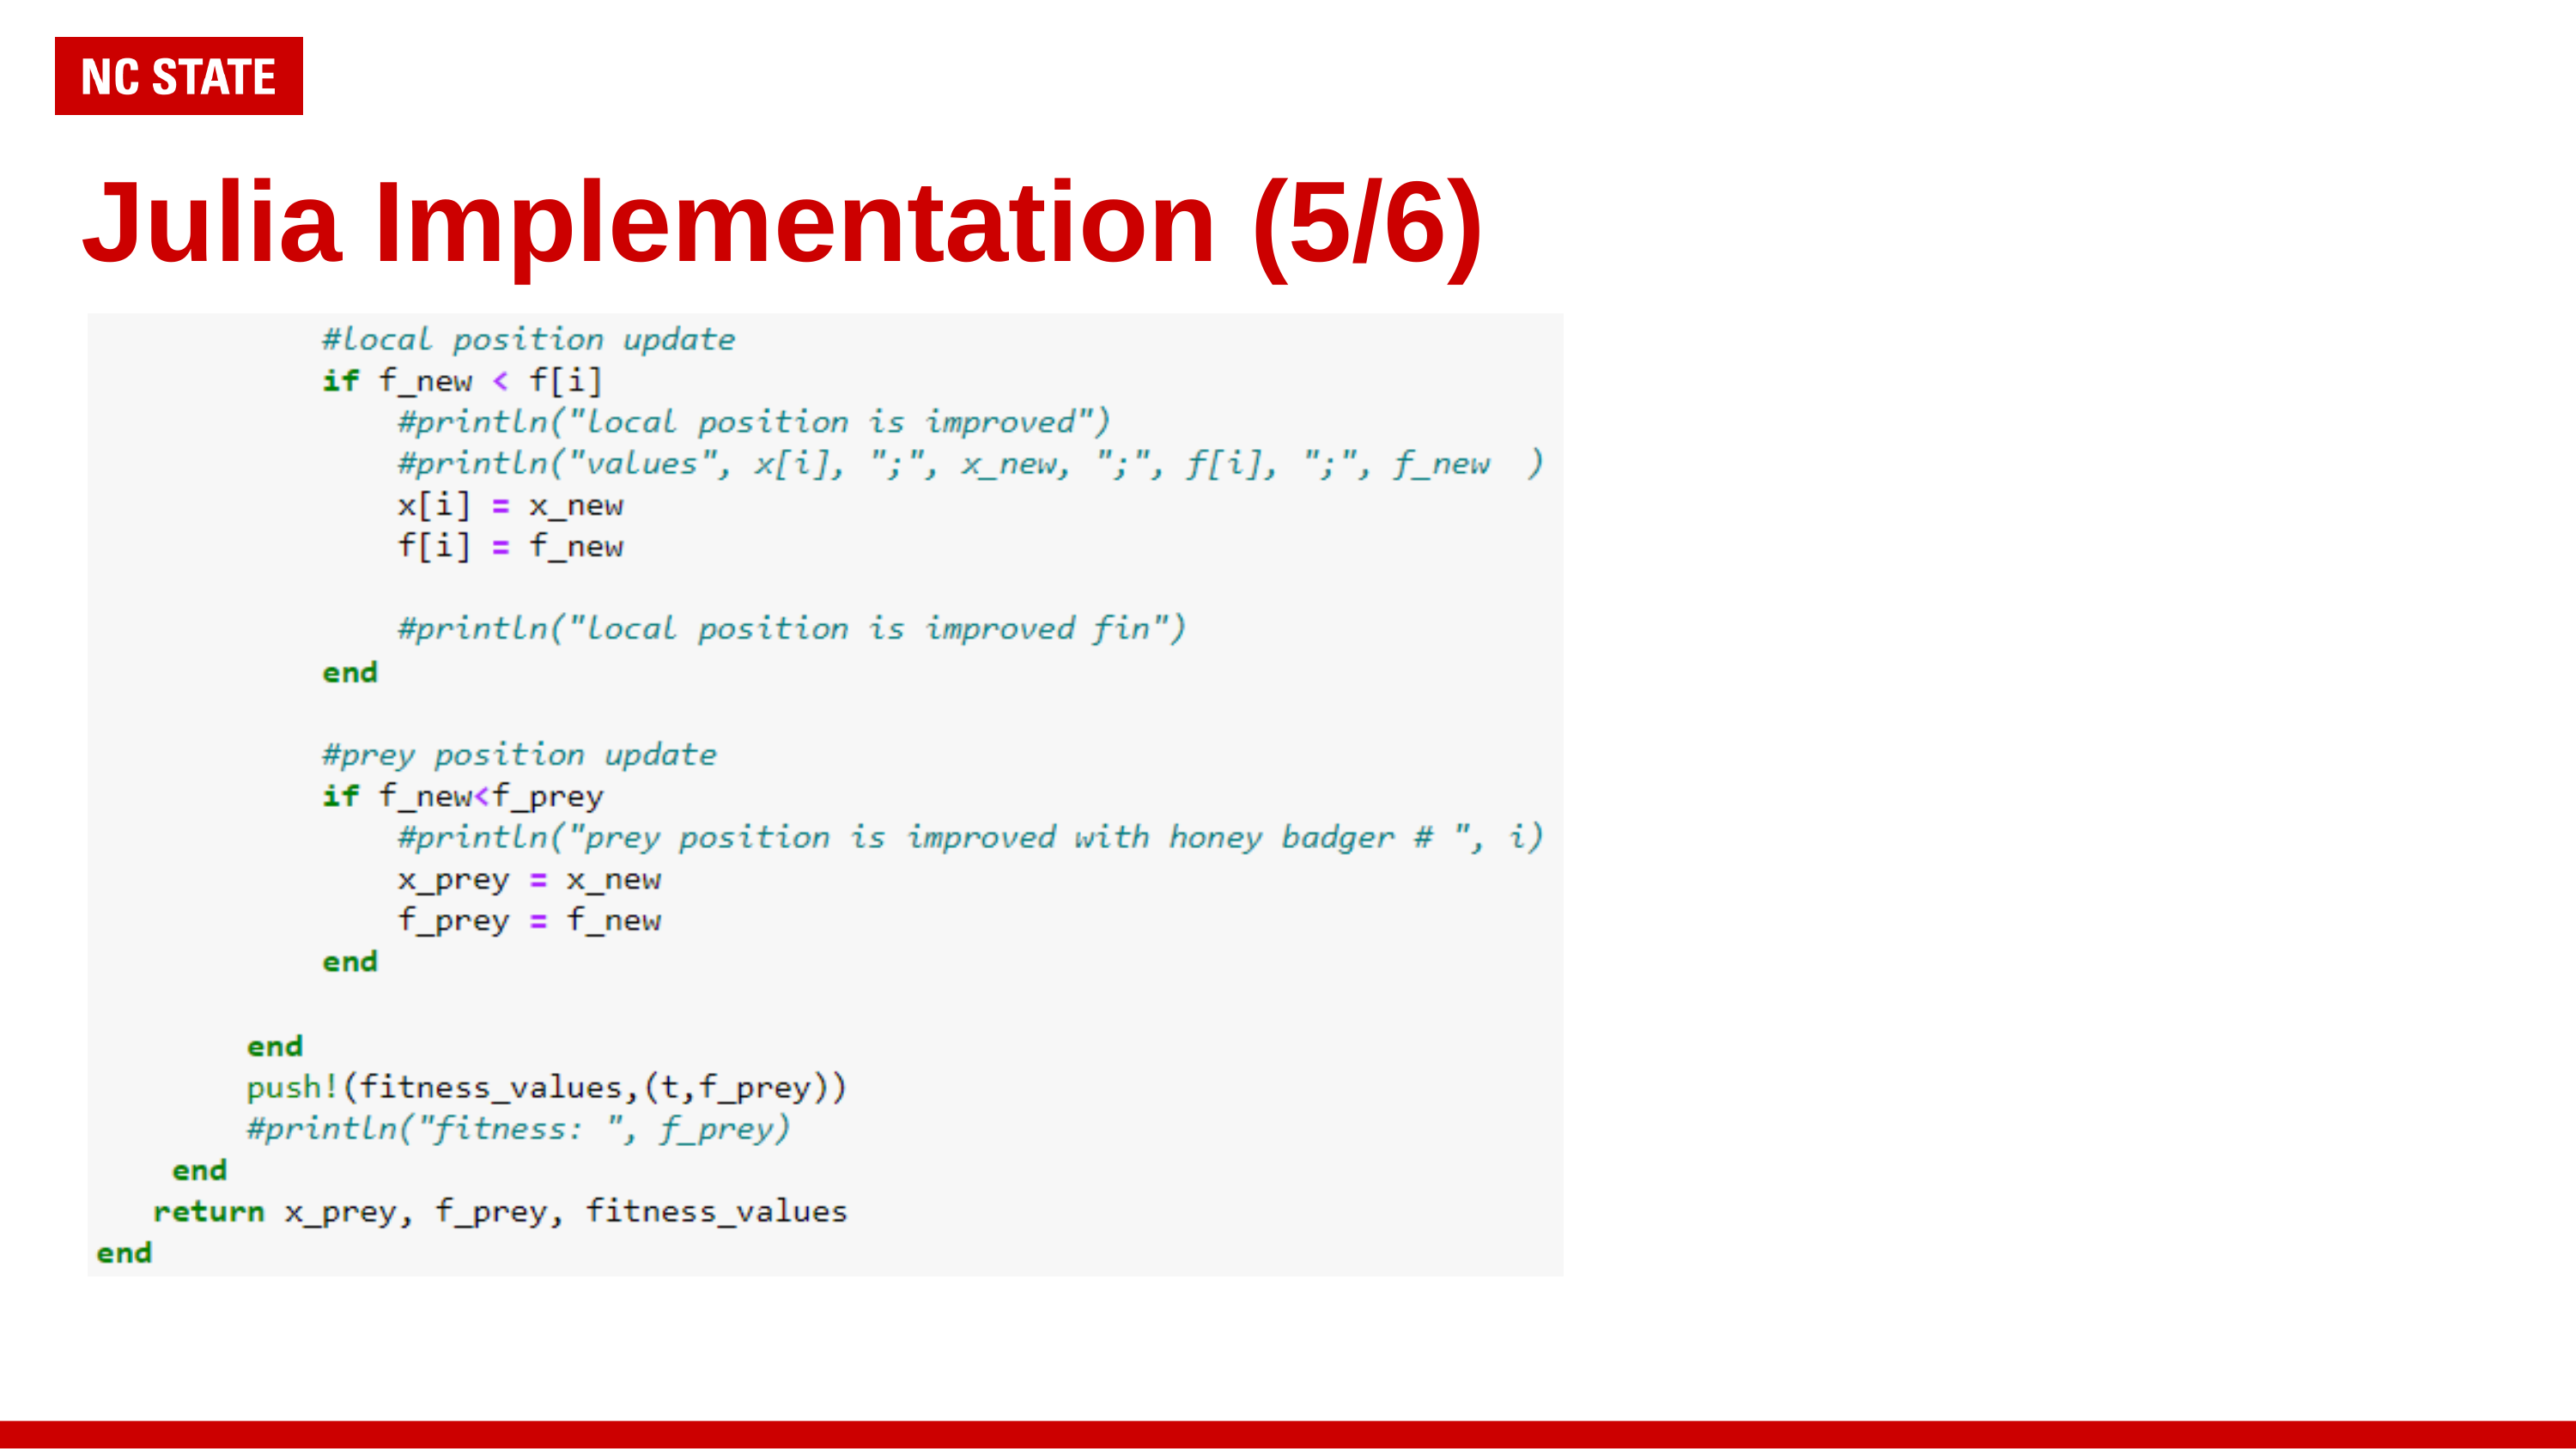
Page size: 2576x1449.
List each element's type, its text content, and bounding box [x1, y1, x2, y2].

picture [88, 313, 1564, 1276]
title Julia Implementation (5/6) [55, 120, 2457, 298]
picture [55, 37, 303, 115]
